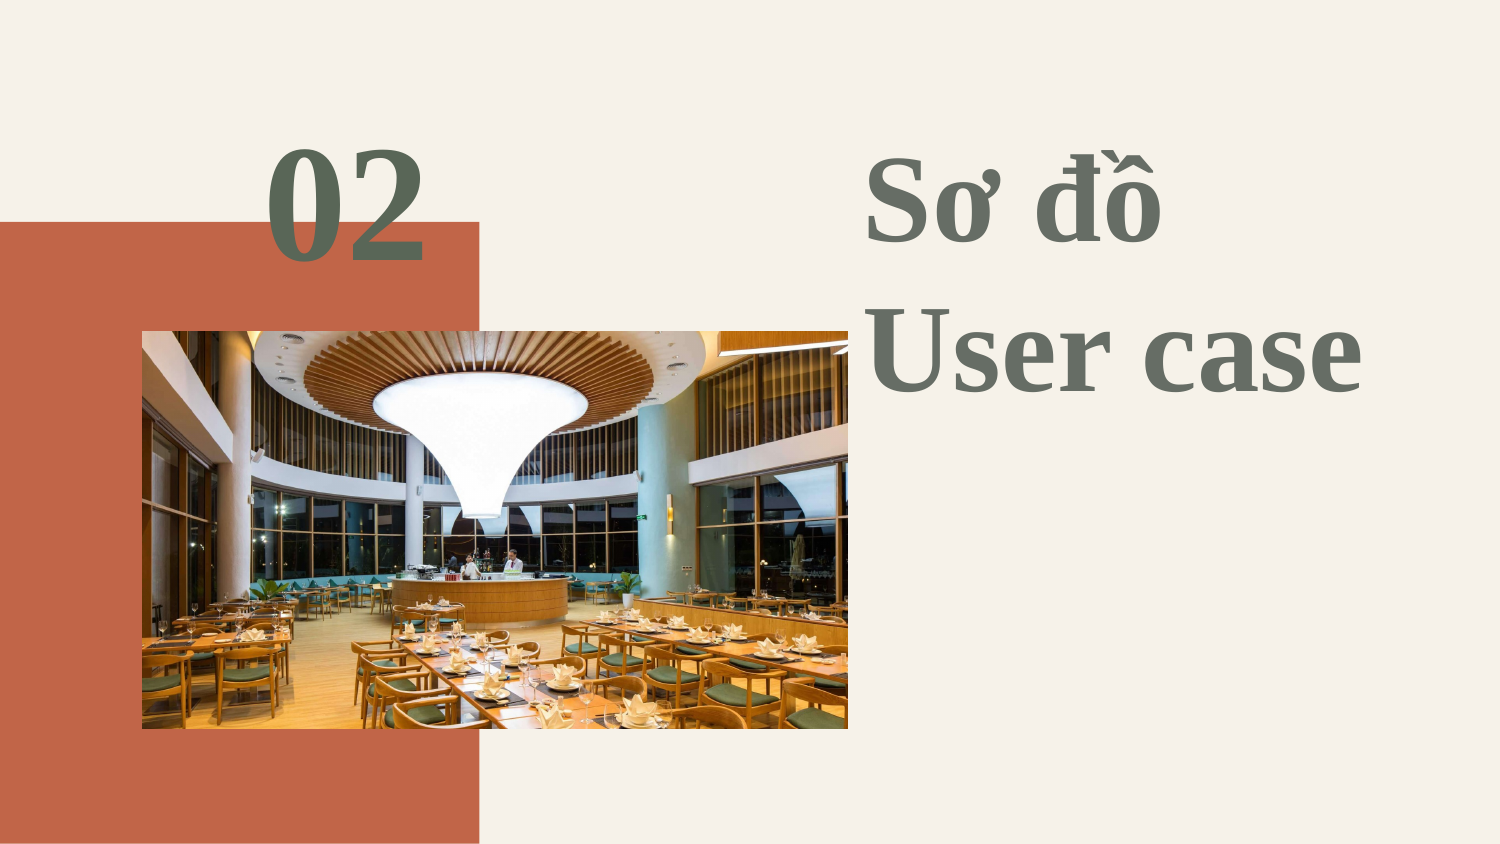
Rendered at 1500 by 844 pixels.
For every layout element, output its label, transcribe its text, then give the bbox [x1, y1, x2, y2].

title Sơ đồ User case [847, 254, 1500, 432]
picture [142, 331, 848, 729]
title 02 [248, 78, 586, 290]
